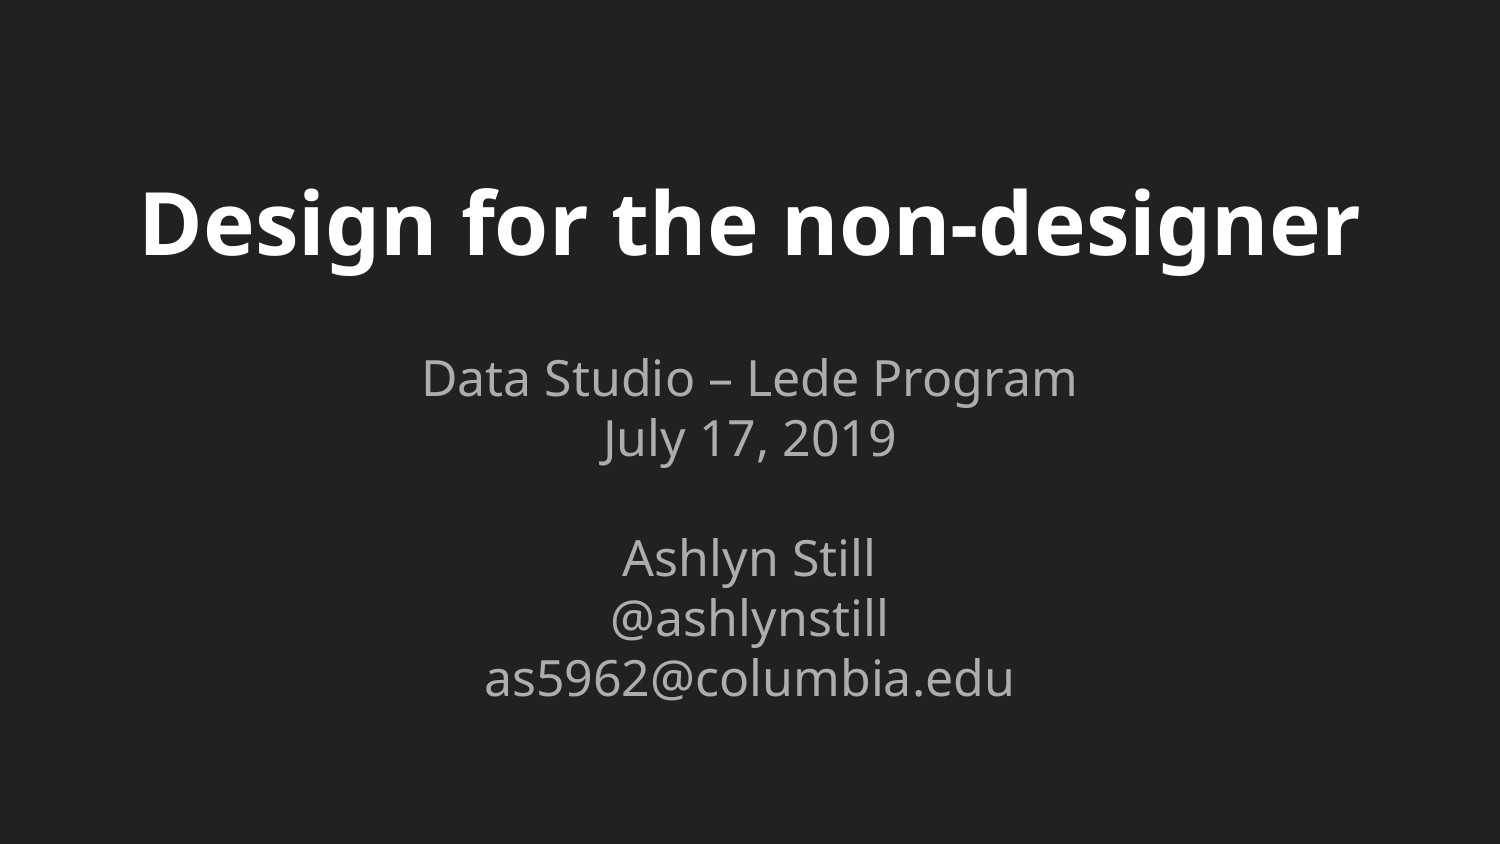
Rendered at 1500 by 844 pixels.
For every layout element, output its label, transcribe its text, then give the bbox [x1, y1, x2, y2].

title Design for the non-designer [51, 68, 1449, 289]
subtitle Data Studio – Lede Program July 17, 2019 Ashlyn Still @ashlynstill as5962@columbia.edu [51, 331, 1449, 746]
